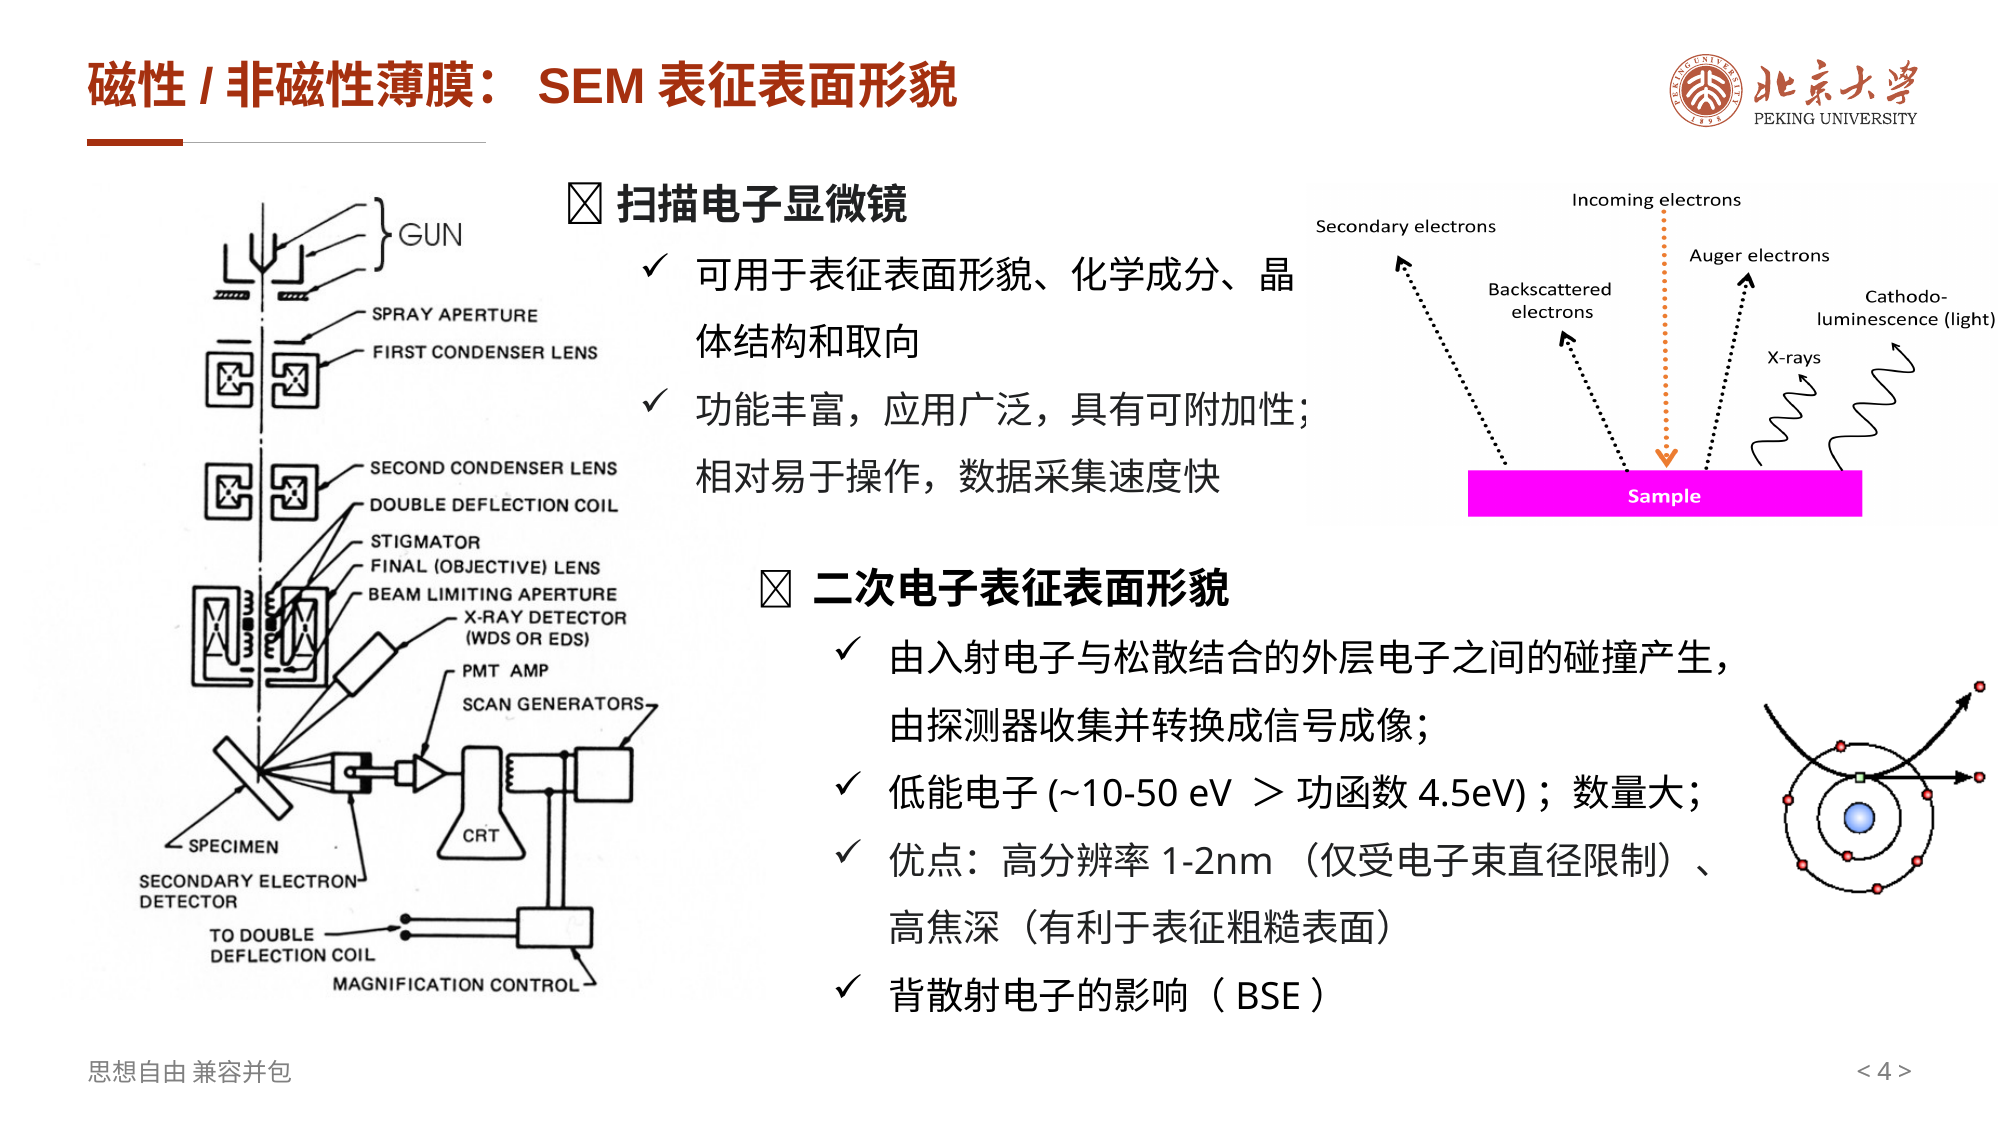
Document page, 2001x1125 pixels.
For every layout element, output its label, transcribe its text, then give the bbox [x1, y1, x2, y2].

picture [23, 183, 777, 1000]
text_box  二次电子表征表面形貌 由入射电子与松散结合的外层电子之间的碰撞产生，由探测器收集并转换成信号成像； 低能电子(~10-50 eV ＞ 功函数4.5eV)；数量大； 优点：高分辨率1-2nm（仅受电子束直径限制）、高焦深（有利于表征粗糙表面） 背散射电子的影响（BSE） [742, 529, 1760, 1025]
title 磁性/非磁性薄膜：SEM表征表面形貌 [72, 37, 1559, 139]
text_box 扫描电子显微镜 可用于表征表面形貌、化学成分、晶体结构和取向 功能丰富，应用广泛，具有可附加性；相对易于操作，数据采集速度快 [549, 145, 1324, 506]
picture [1750, 676, 2000, 903]
text_box < > [1477, 1048, 1928, 1097]
picture [1306, 183, 1998, 526]
